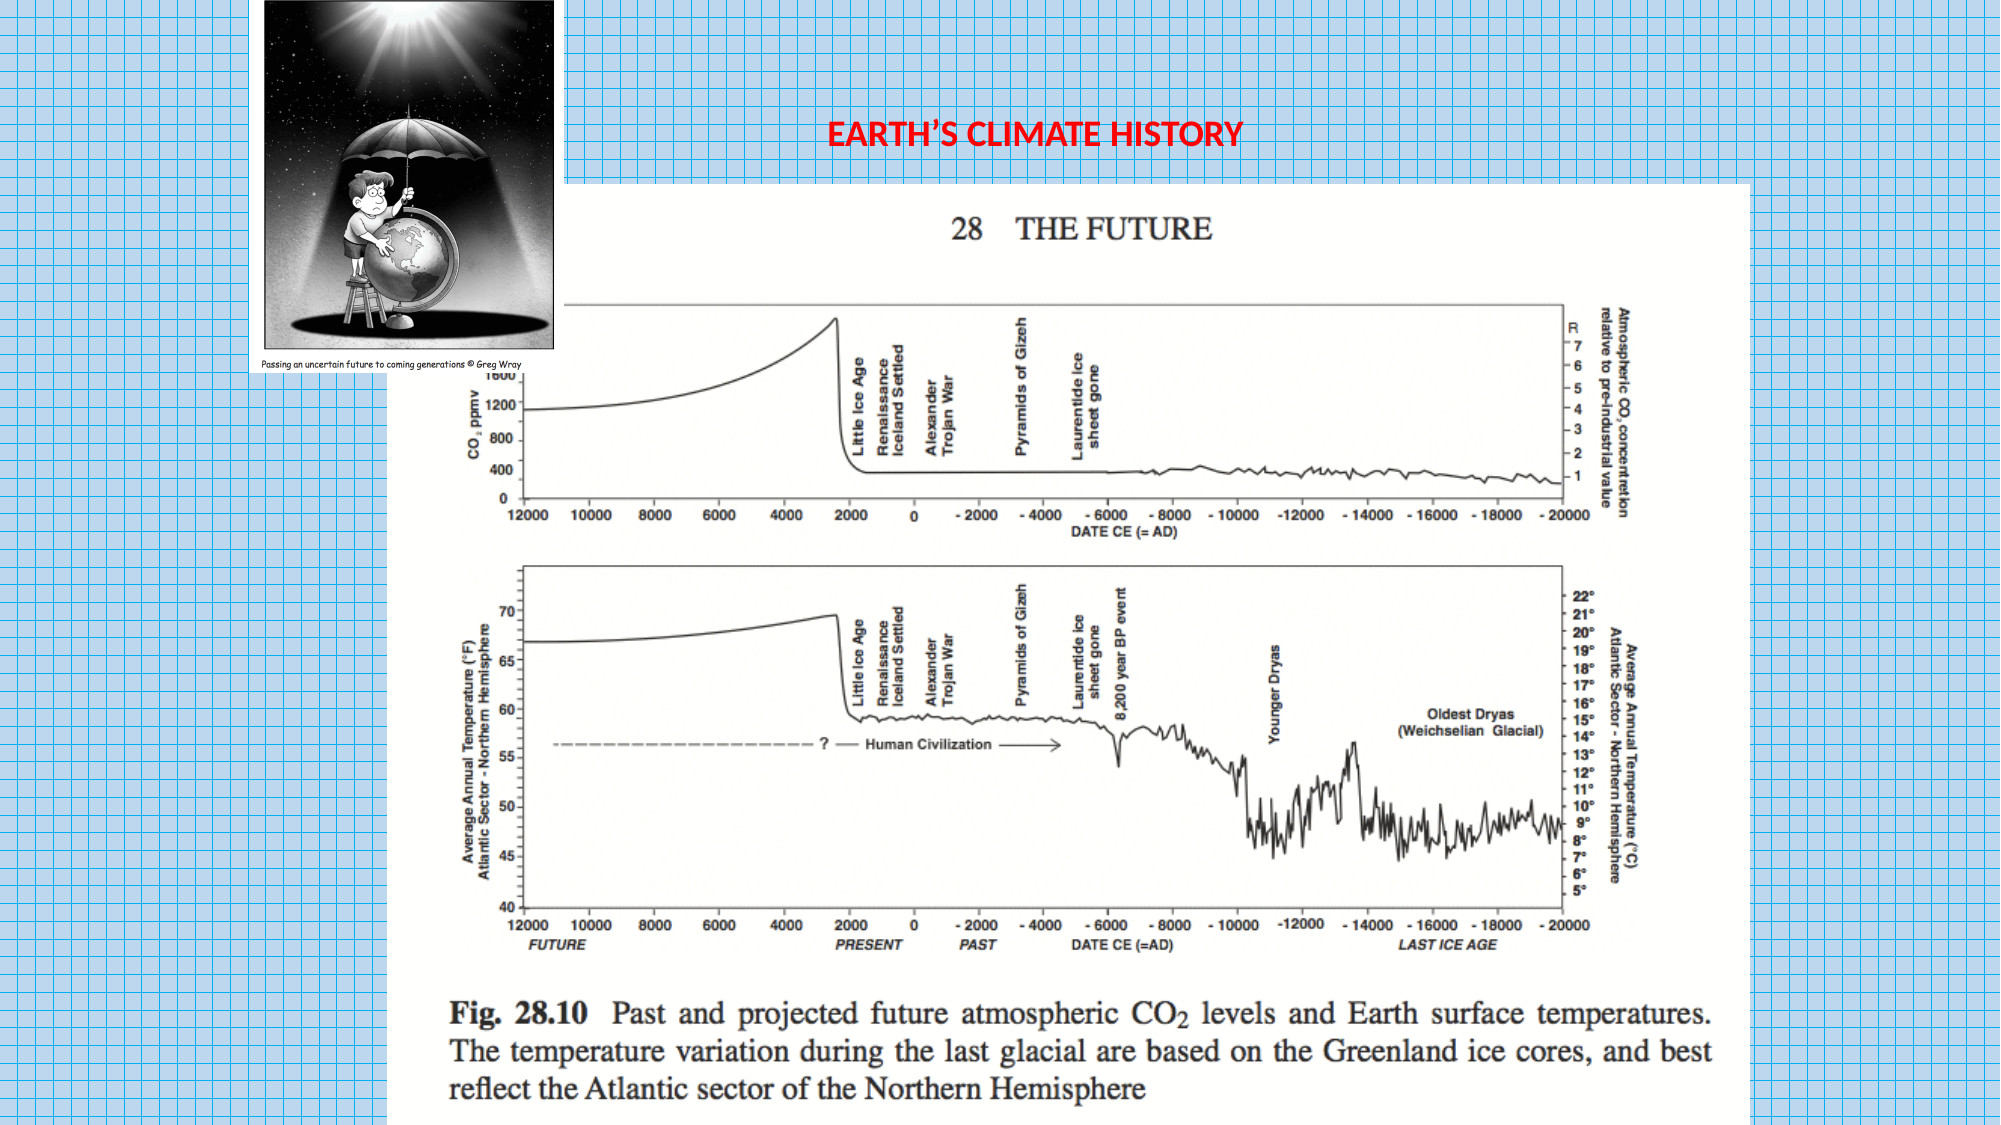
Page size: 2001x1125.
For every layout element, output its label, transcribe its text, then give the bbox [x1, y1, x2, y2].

picture [250, 0, 1750, 1125]
text_box EARTH’S CLIMATE HISTORY [812, 101, 1283, 161]
